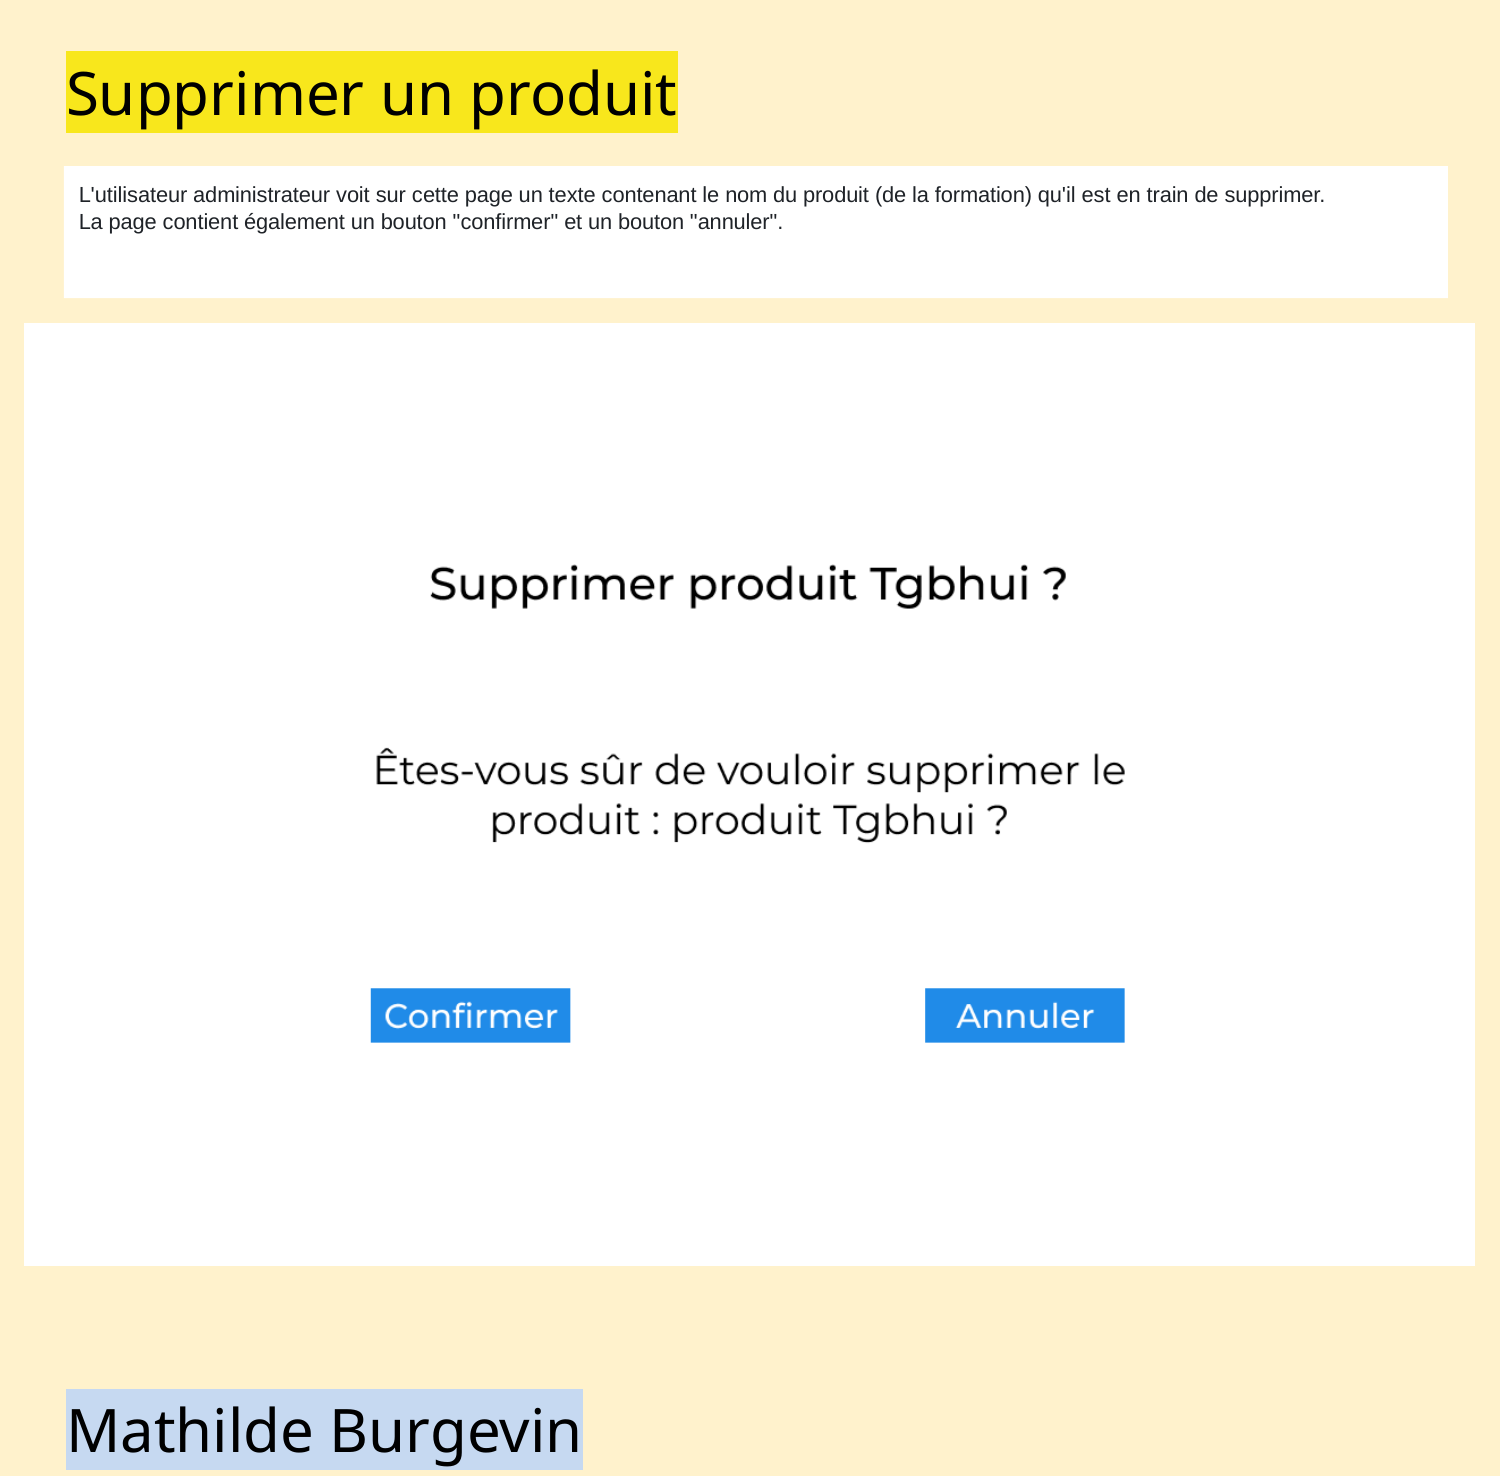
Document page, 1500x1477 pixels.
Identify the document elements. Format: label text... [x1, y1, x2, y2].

picture [24, 322, 1476, 1266]
title Supprimer un produit [51, 40, 1449, 143]
text_box L'utilisateur administrateur voit sur cette page un texte contenant le nom du produit (de la formation) qu'il est en train de supprimer. La page contient également un bouton "confirmer" et un bouton "annuler". [63, 166, 1448, 299]
title Mathilde Burgevin [51, 1377, 1449, 1477]
